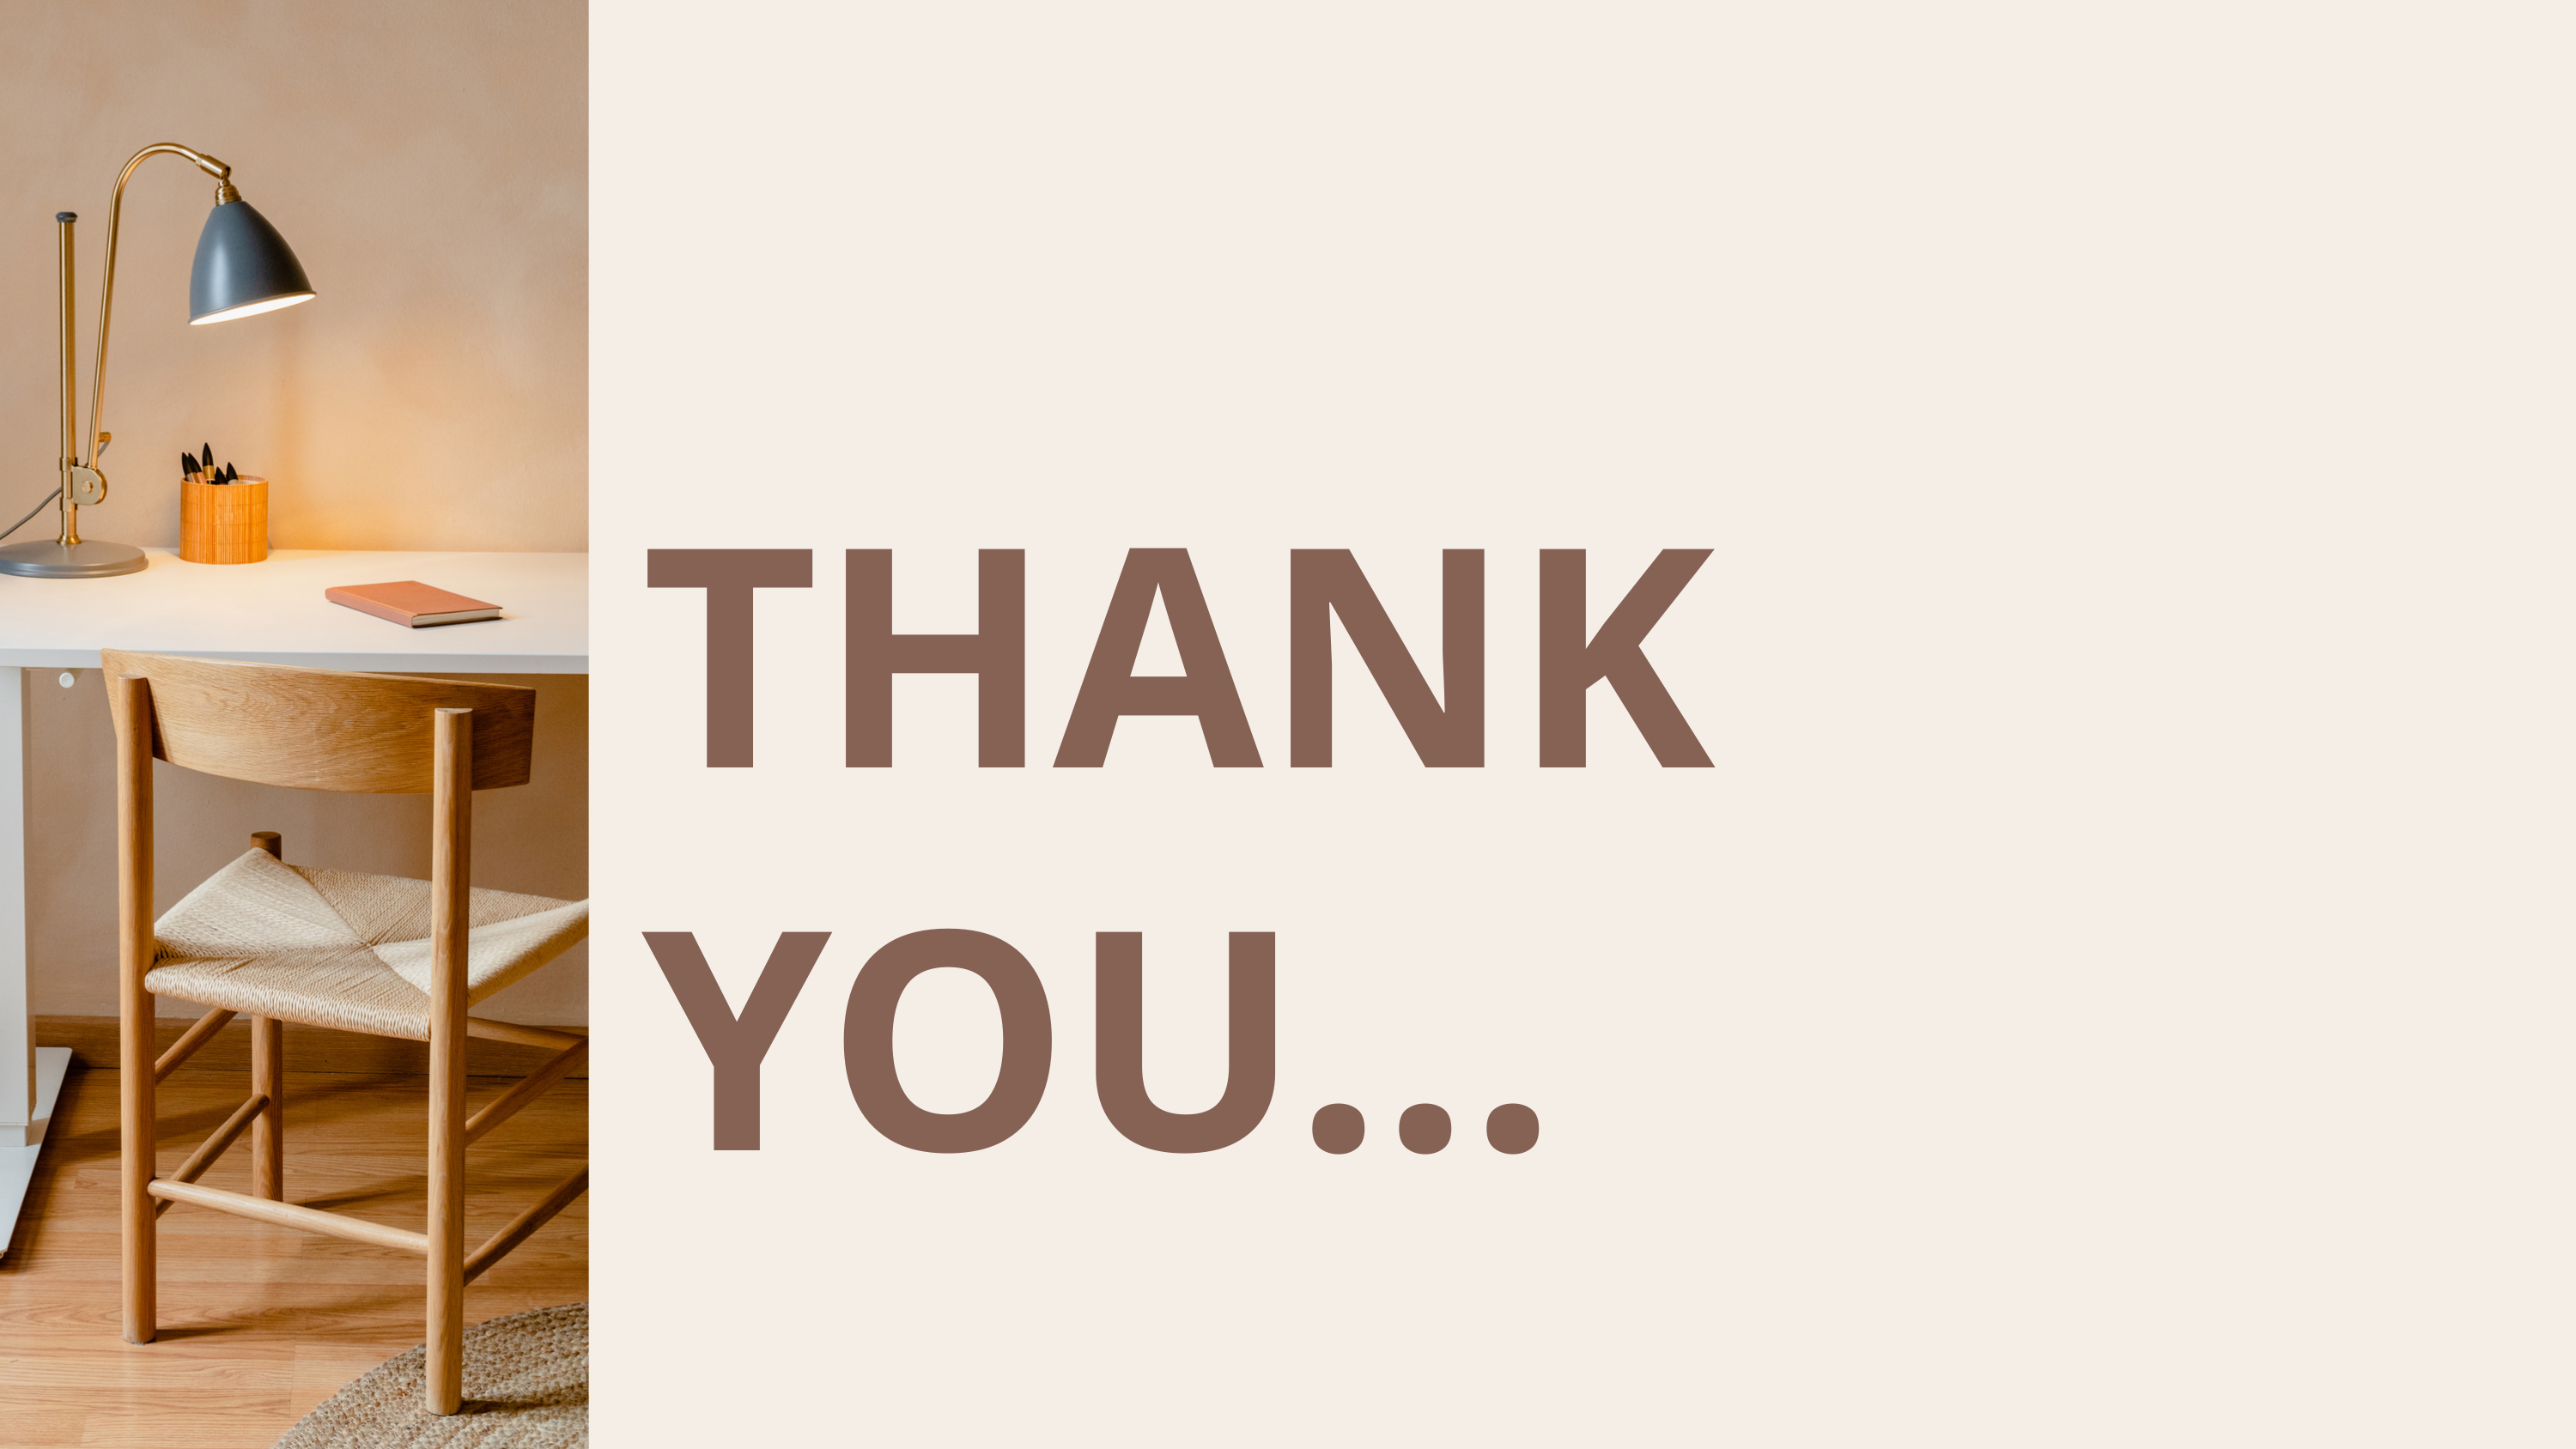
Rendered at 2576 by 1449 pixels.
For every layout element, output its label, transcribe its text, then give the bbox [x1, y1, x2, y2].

text_box THANK YOU... [641, 446, 2576, 1212]
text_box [0, 0, 590, 1449]
